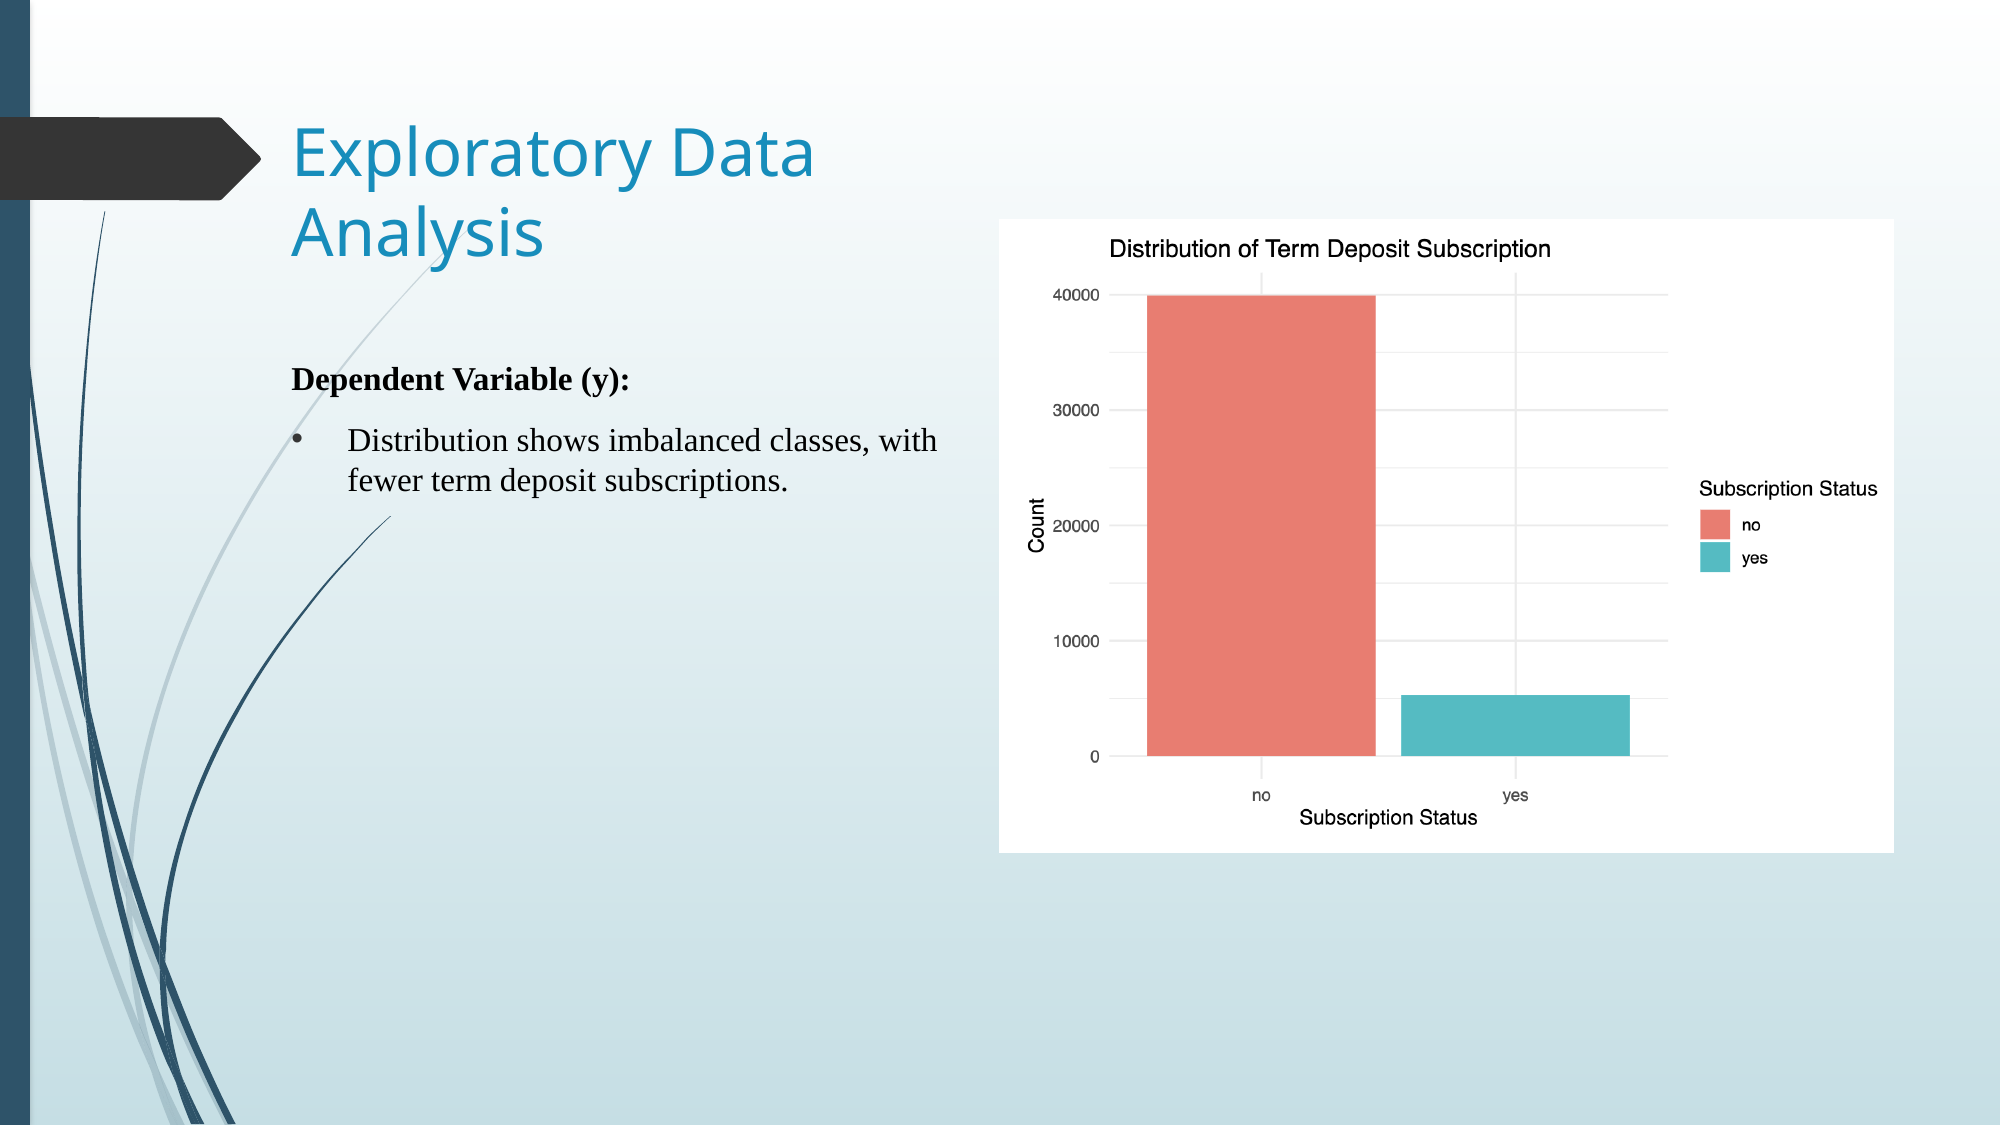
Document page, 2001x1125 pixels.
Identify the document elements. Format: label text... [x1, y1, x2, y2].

title Exploratory Data Analysis [276, 102, 956, 313]
picture [999, 219, 1894, 853]
list Dependent Variable (y): Distribution shows imbalanced classes, with fewer term deposit subscriptions. [276, 350, 956, 970]
